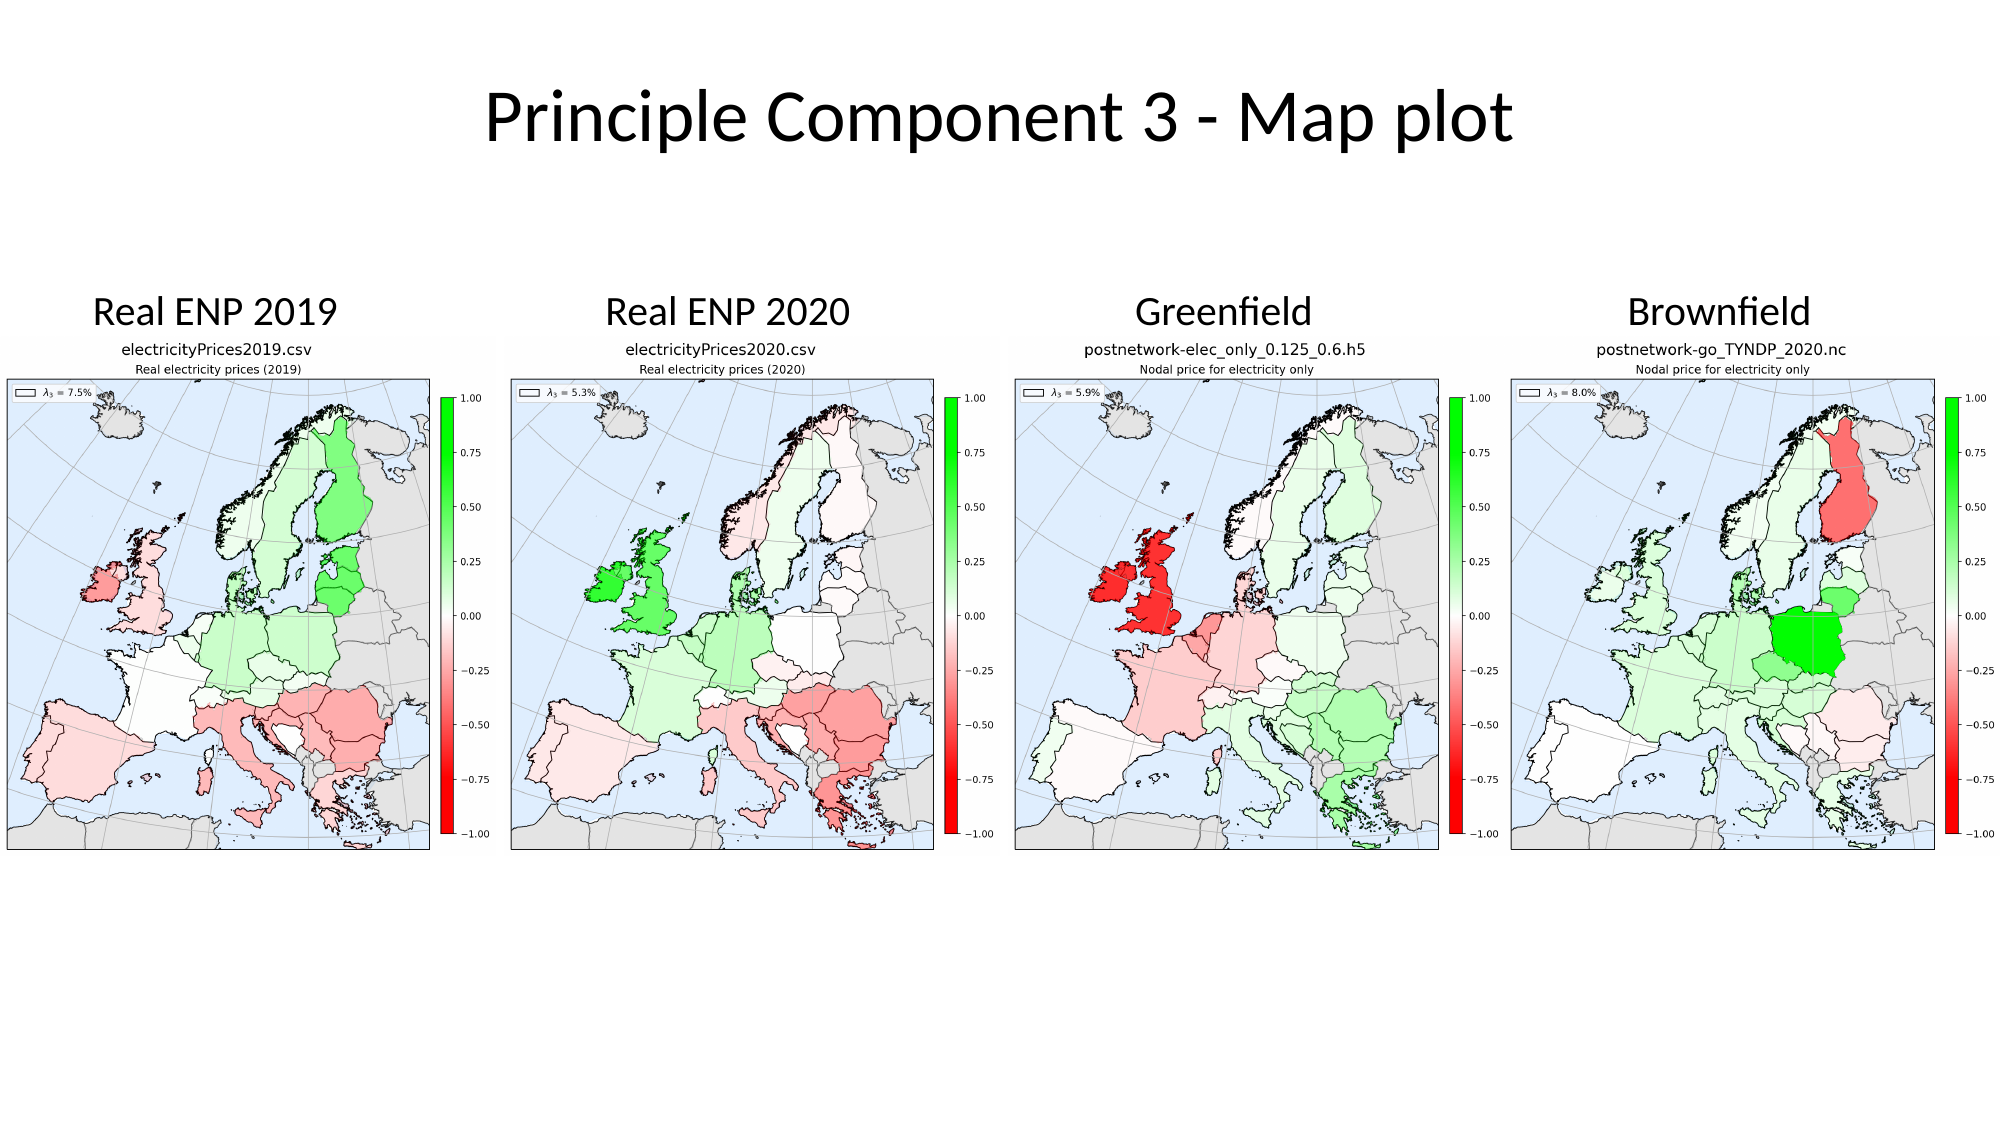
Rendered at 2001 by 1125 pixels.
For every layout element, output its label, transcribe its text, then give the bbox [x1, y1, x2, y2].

text_box Brownfield [1612, 276, 1827, 334]
picture [0, 336, 496, 857]
text_box Principle Component 3 - Map plot [469, 59, 1531, 165]
text_box Greenfield [1120, 276, 1328, 334]
text_box Real ENP 2020 [590, 276, 866, 334]
text_box Real ENP 2019 [78, 276, 353, 334]
picture [1008, 336, 2000, 857]
picture [504, 336, 1000, 857]
